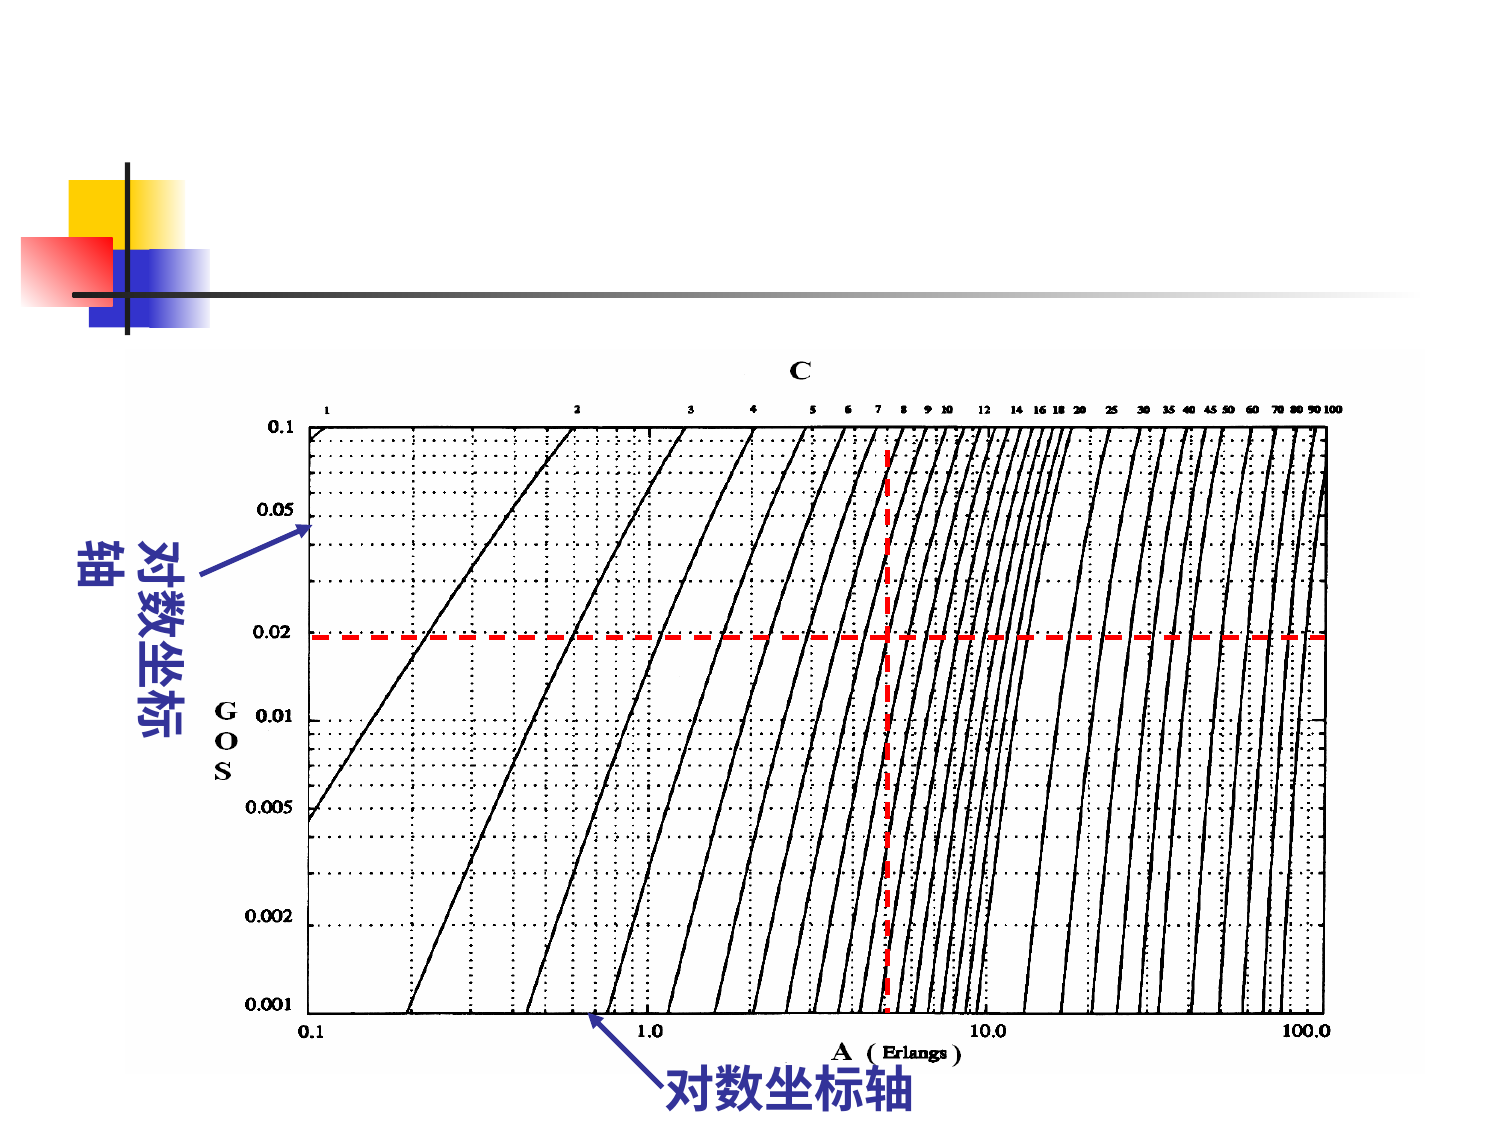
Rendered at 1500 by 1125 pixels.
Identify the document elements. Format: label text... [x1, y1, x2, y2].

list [124, 349, 1426, 1075]
text_box 对数坐标轴 [109, 525, 119, 788]
text_box 对数坐标轴 [650, 1084, 975, 1125]
